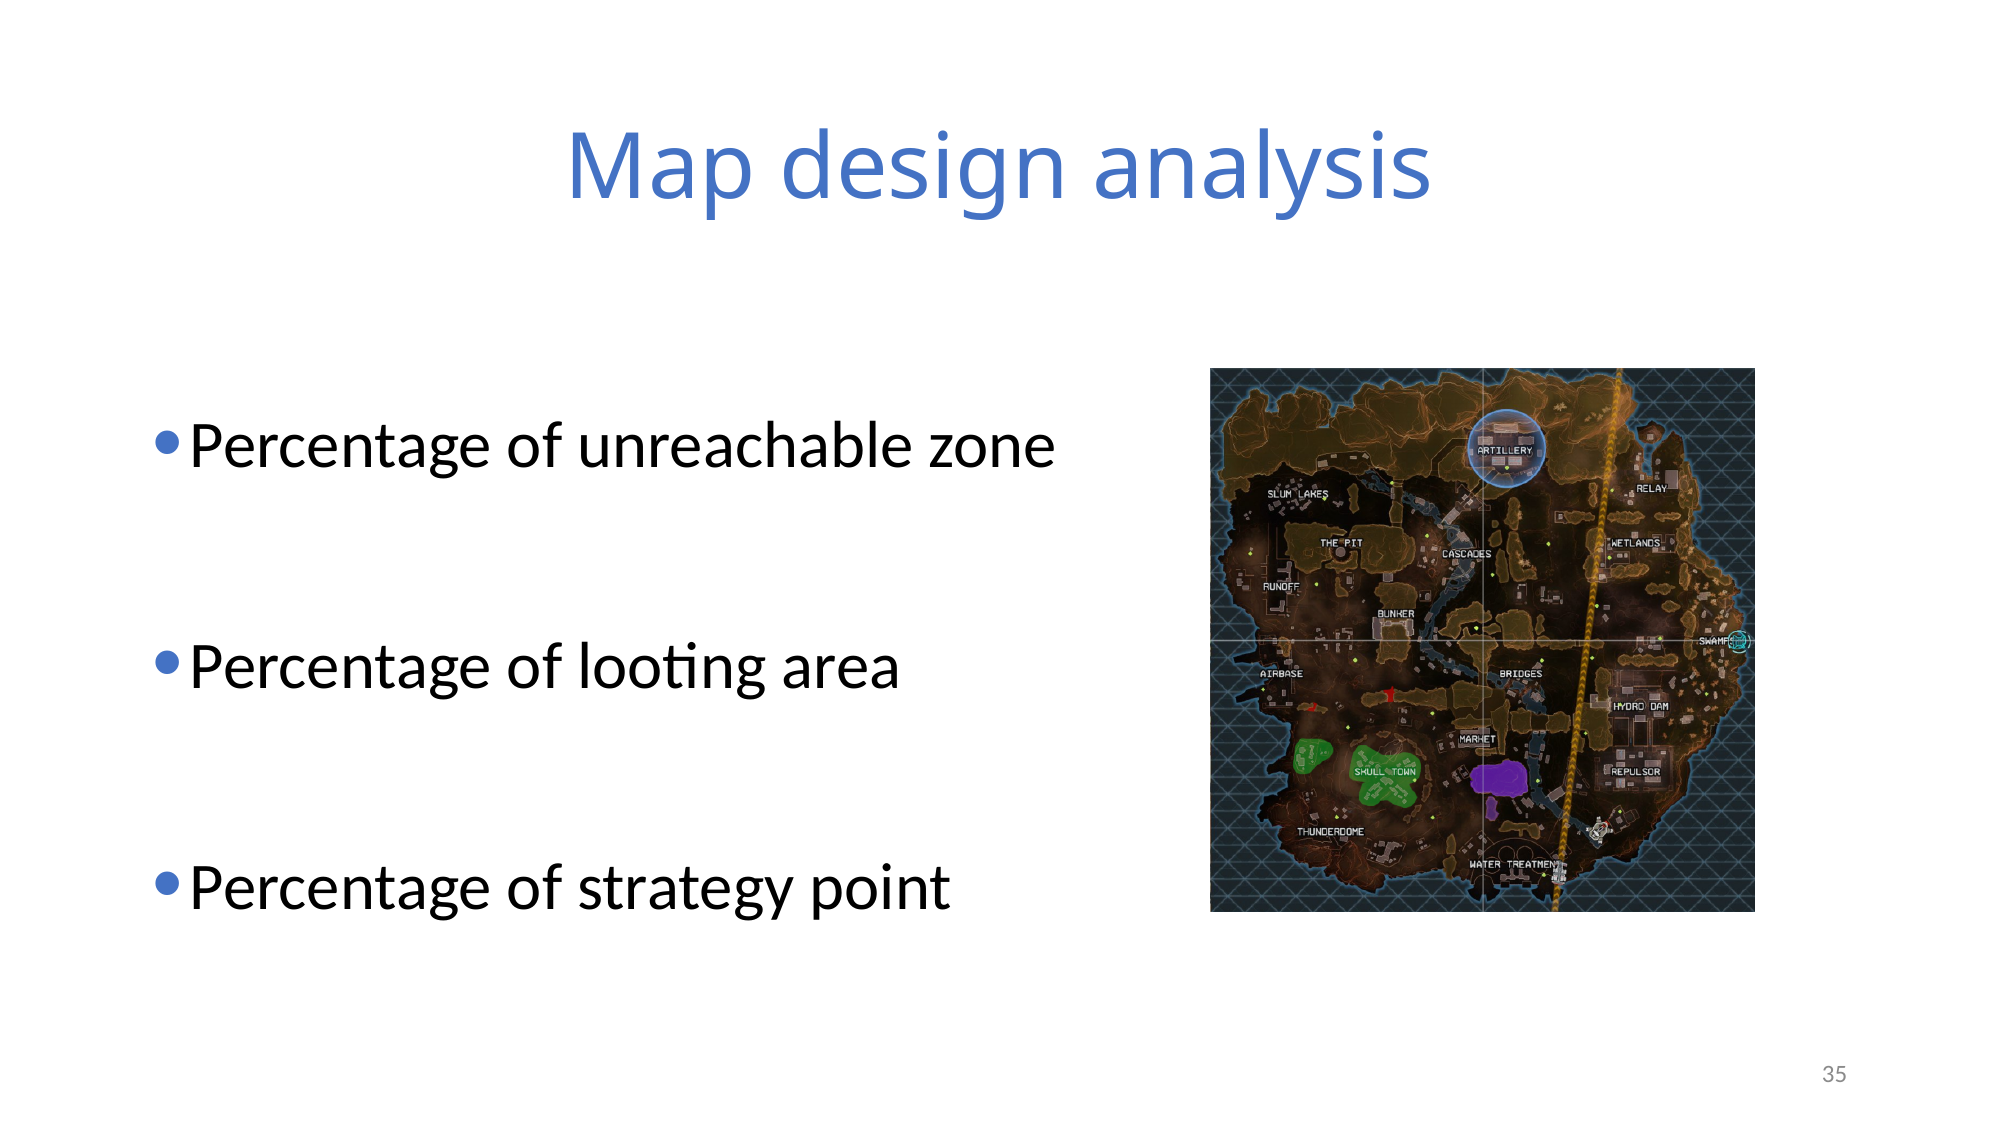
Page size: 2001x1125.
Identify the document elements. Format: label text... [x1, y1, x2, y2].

list Percentage of unreachable zone Percentage of looting area Percentage of strategy point [137, 278, 1863, 988]
picture [1210, 368, 1755, 912]
slide_number 35 [1412, 1042, 1863, 1103]
title Map design analysis [137, 59, 1863, 278]
